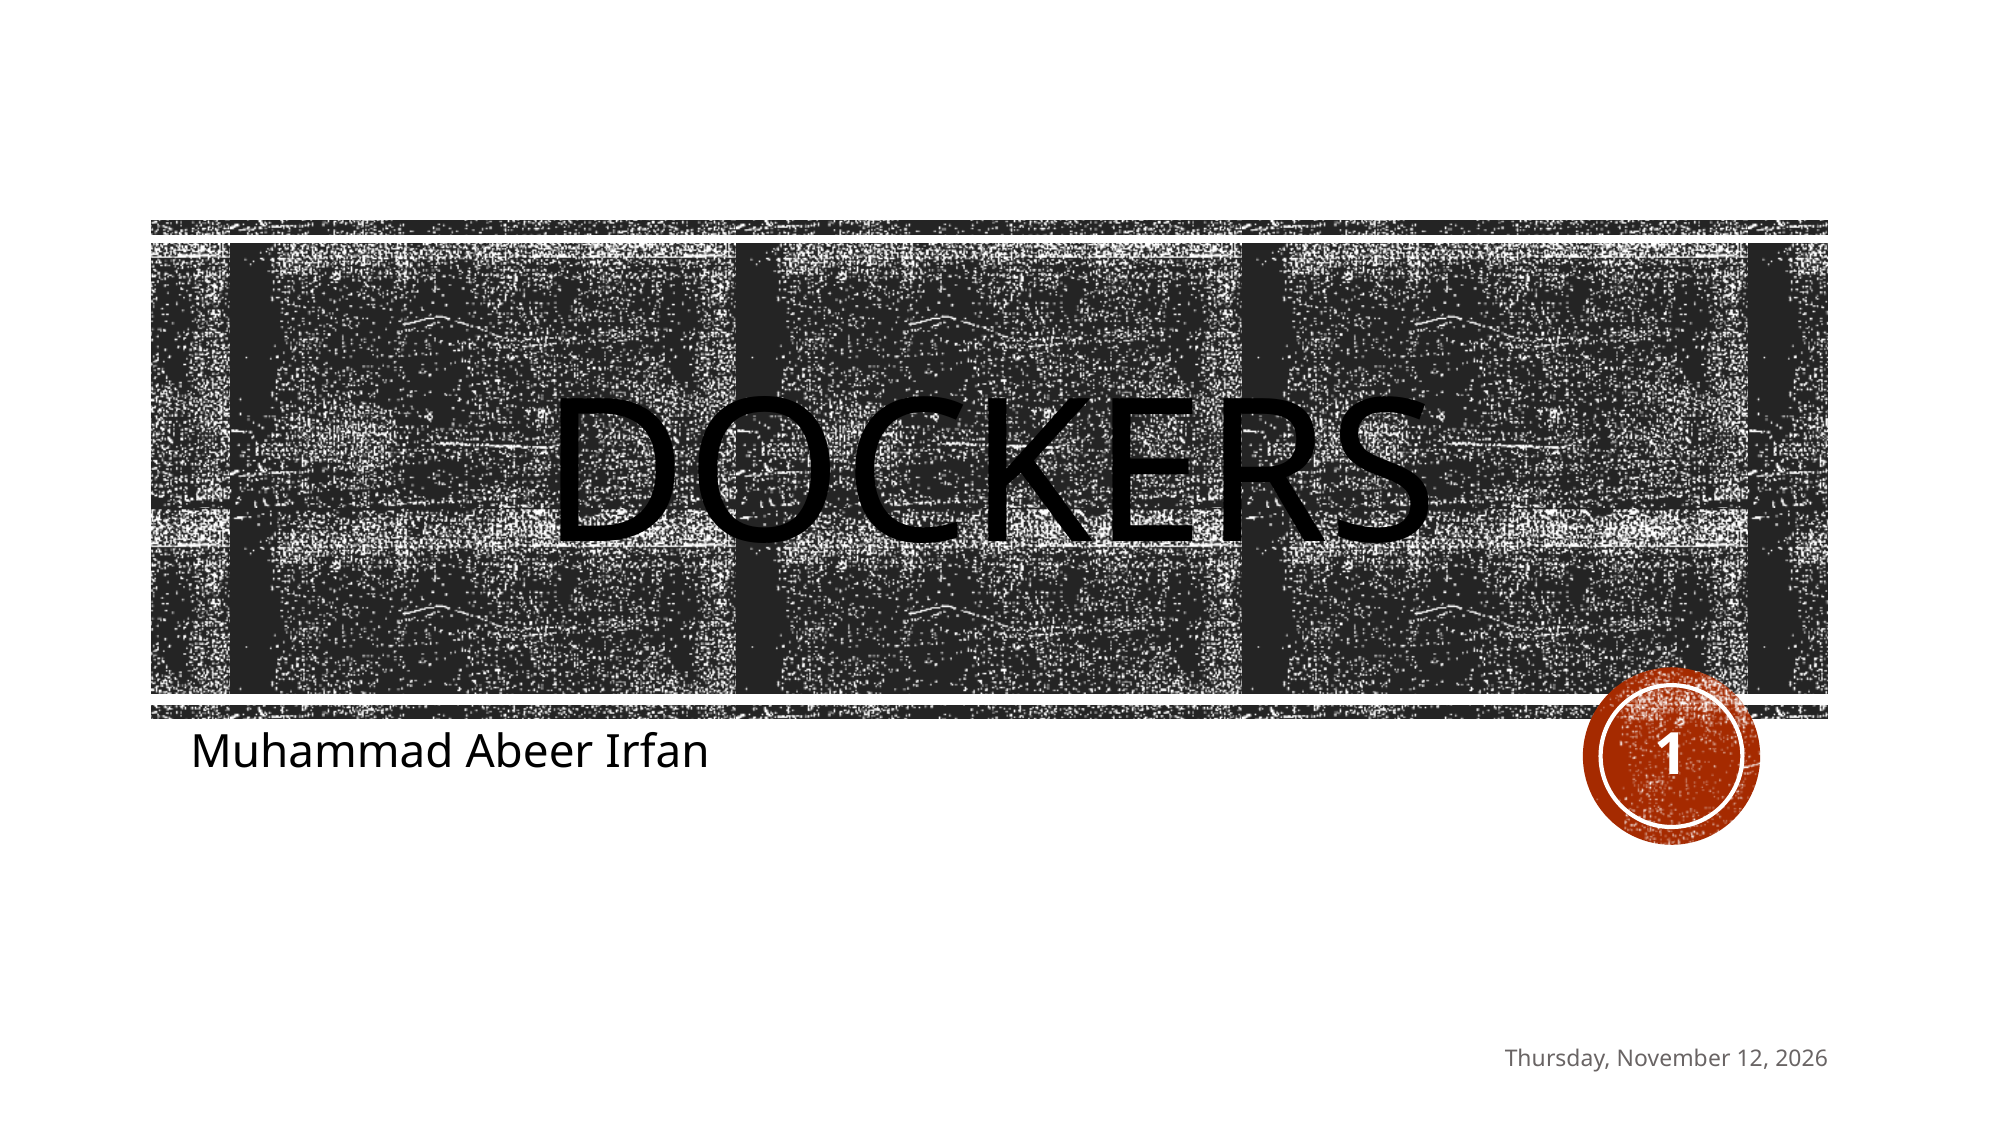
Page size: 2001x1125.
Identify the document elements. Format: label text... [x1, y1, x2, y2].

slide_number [1306, 1028, 1844, 1089]
title DOCKers [172, 234, 1808, 733]
subtitle Muhammad Abeer Irfan [175, 720, 1470, 896]
slide_number 1 [1573, 703, 1770, 809]
